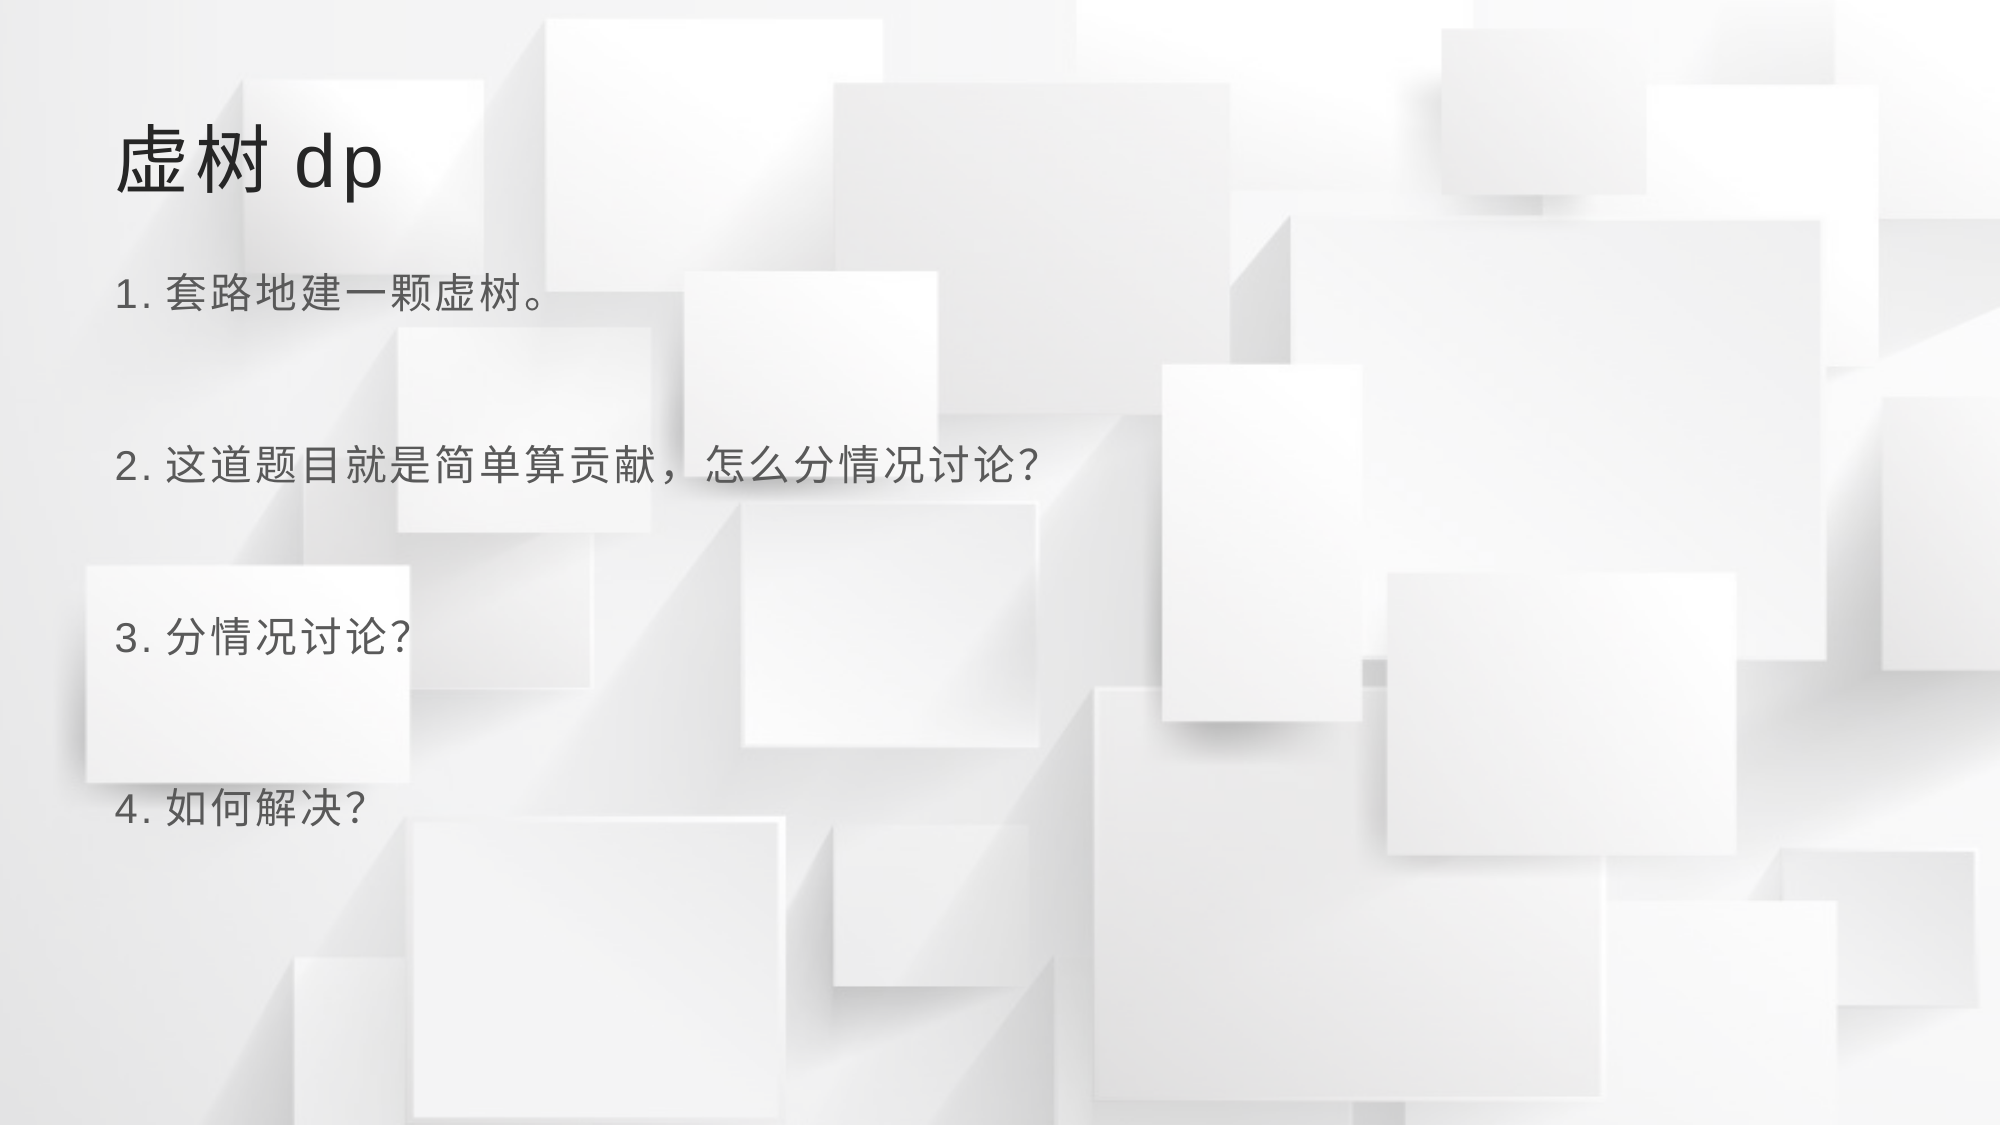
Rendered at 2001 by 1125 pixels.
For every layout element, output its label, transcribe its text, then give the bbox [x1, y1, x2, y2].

list 1.套路地建一颗虚树。 2.这道题目就是简单算贡献，怎么分情况讨论？ 3.分情况讨论？ 4.如何解决？ [99, 244, 1900, 1026]
title 虚树dp [99, 99, 1900, 216]
